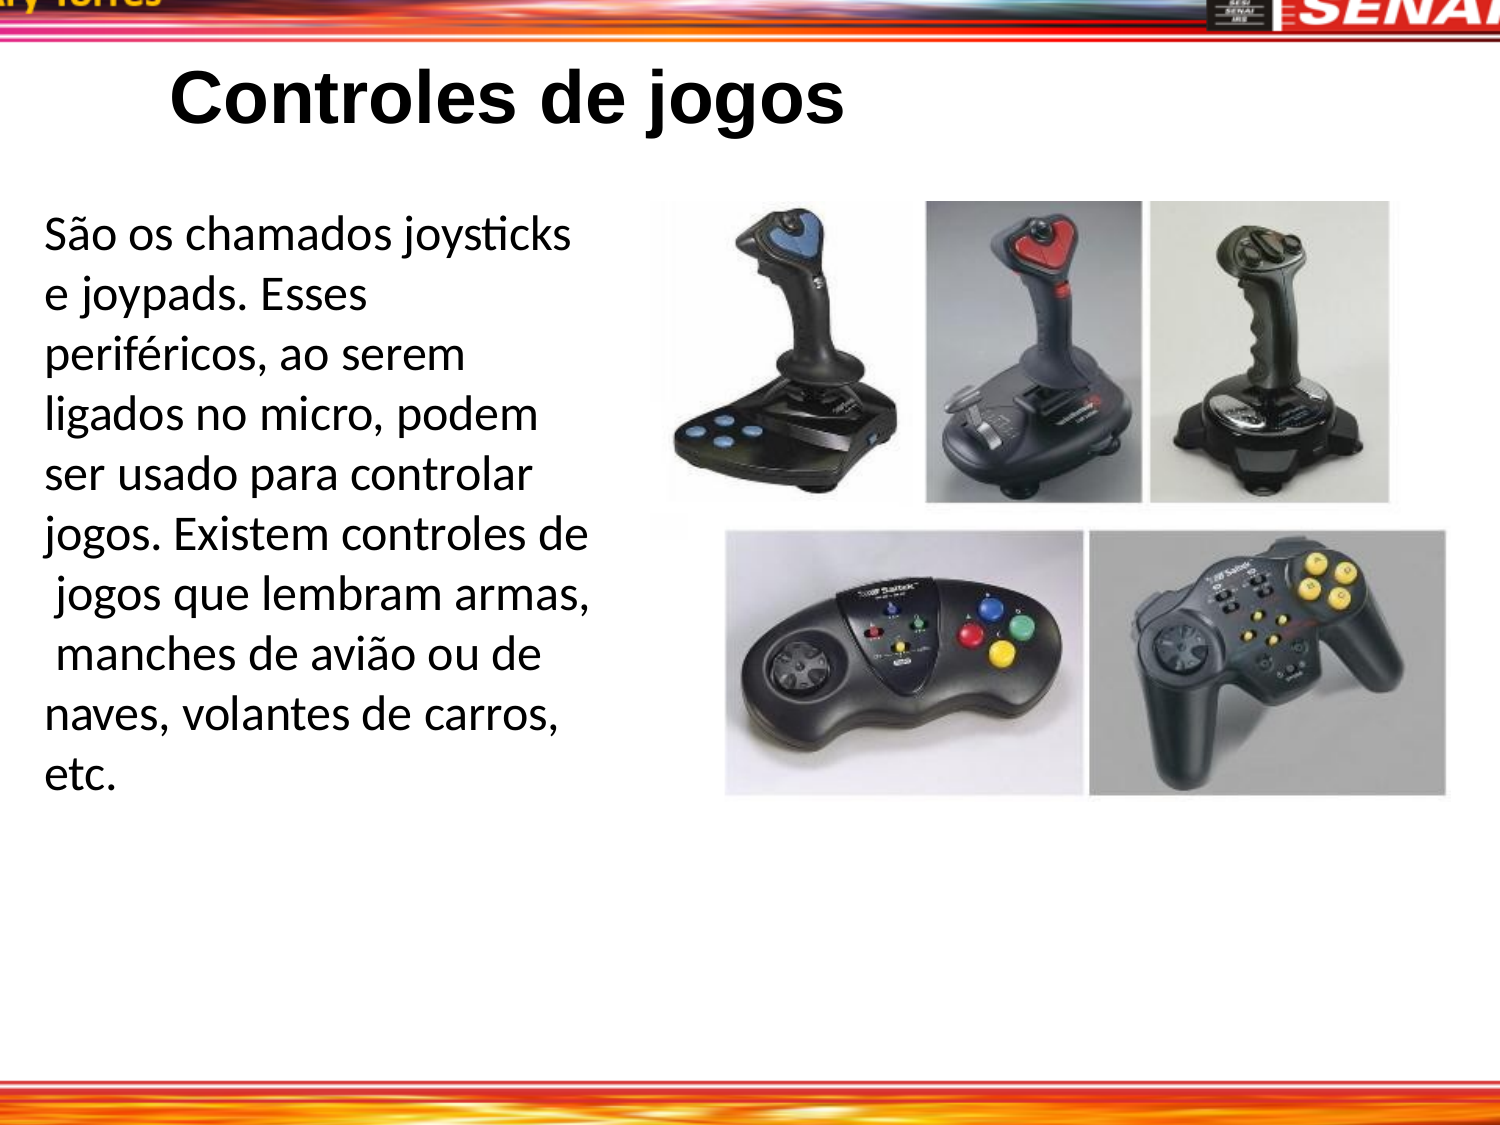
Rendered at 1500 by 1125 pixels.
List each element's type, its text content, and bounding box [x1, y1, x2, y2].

picture [0, 0, 1500, 1125]
title Controles de jogos [167, 46, 851, 237]
text_box São os chamados joysticks e joypads. Esses periféricos, ao serem ligados no micro, podem ser usado para controlar jogos. Existem controles de jogos que lembram armas, manches de avião ou de naves, volantes de carros, etc. [42, 198, 597, 801]
